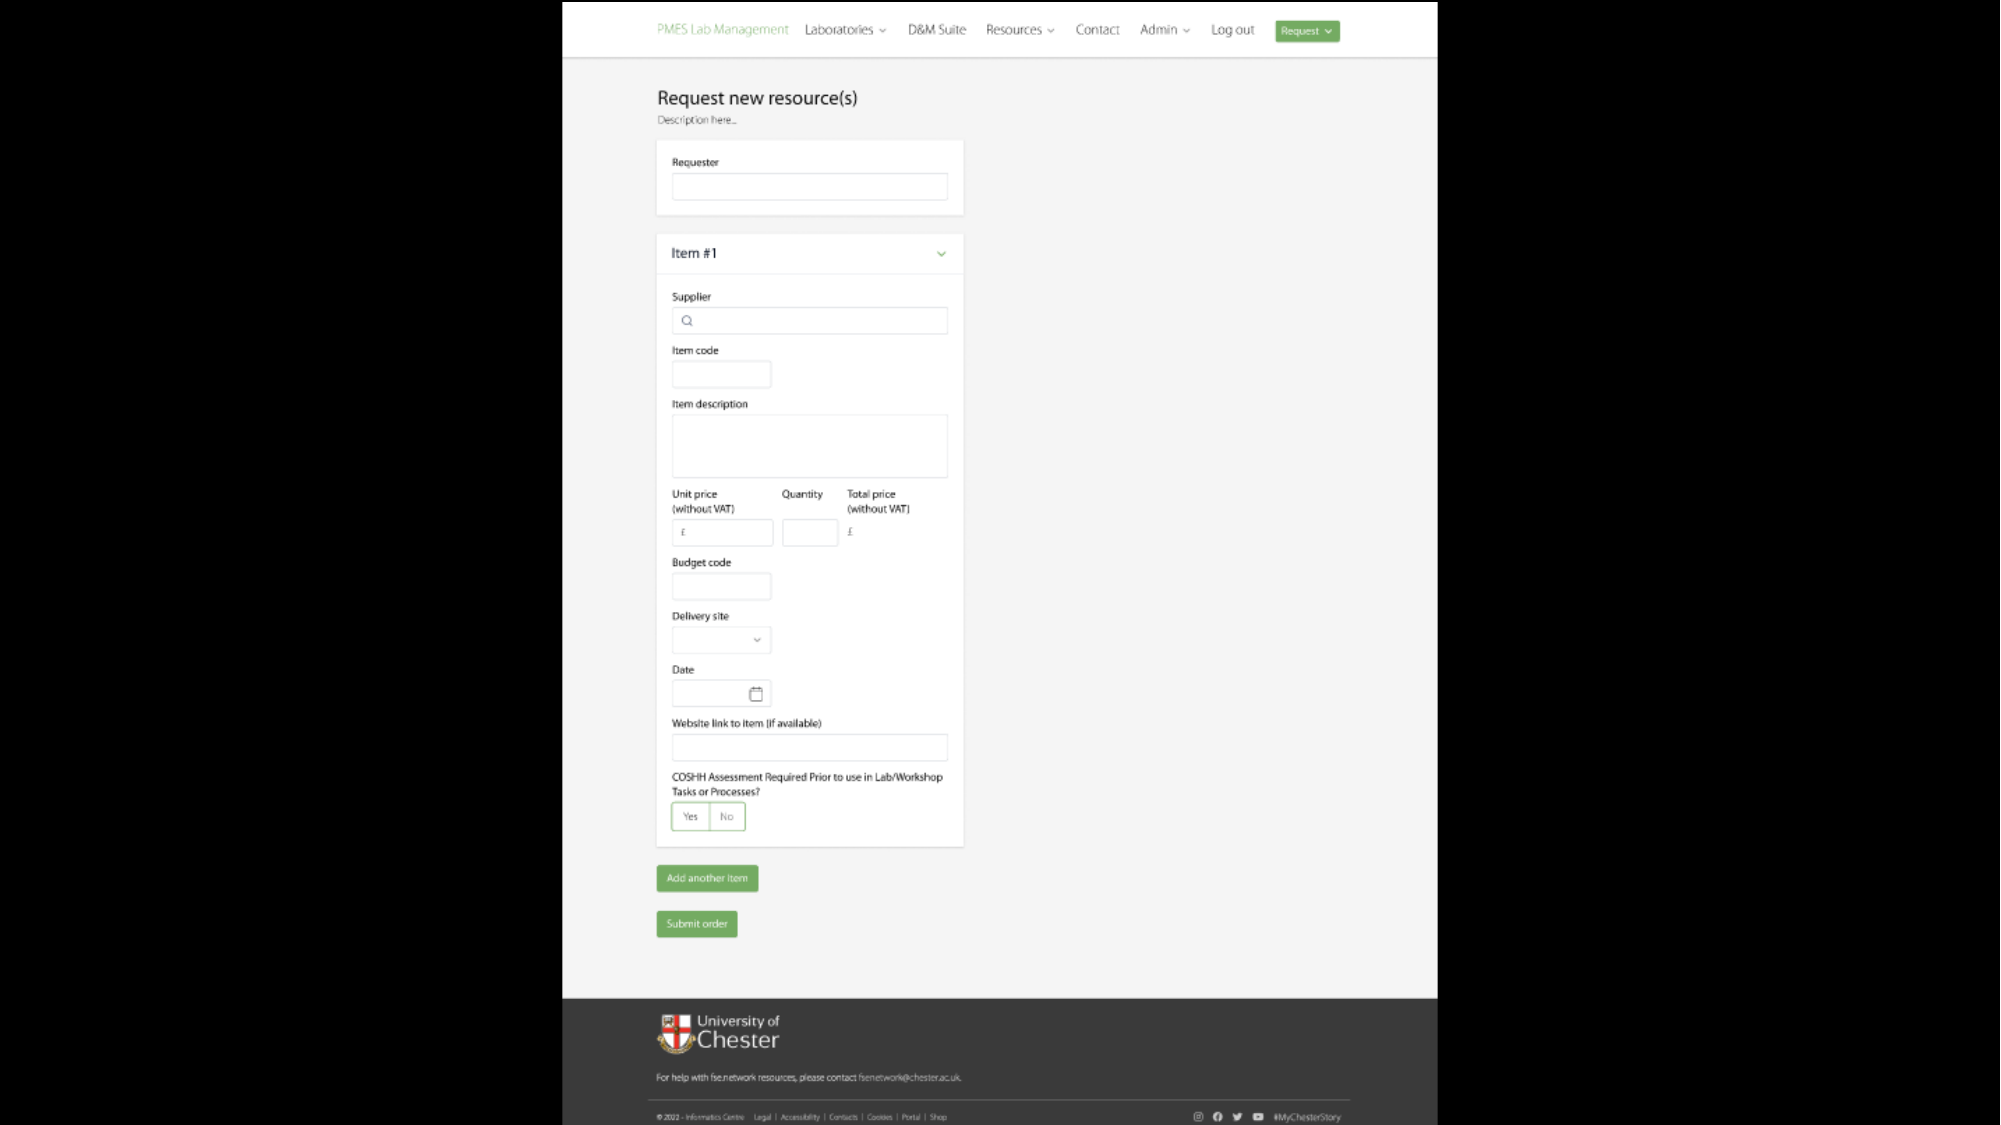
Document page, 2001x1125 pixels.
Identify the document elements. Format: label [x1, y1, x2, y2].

picture [562, 2, 1438, 1125]
